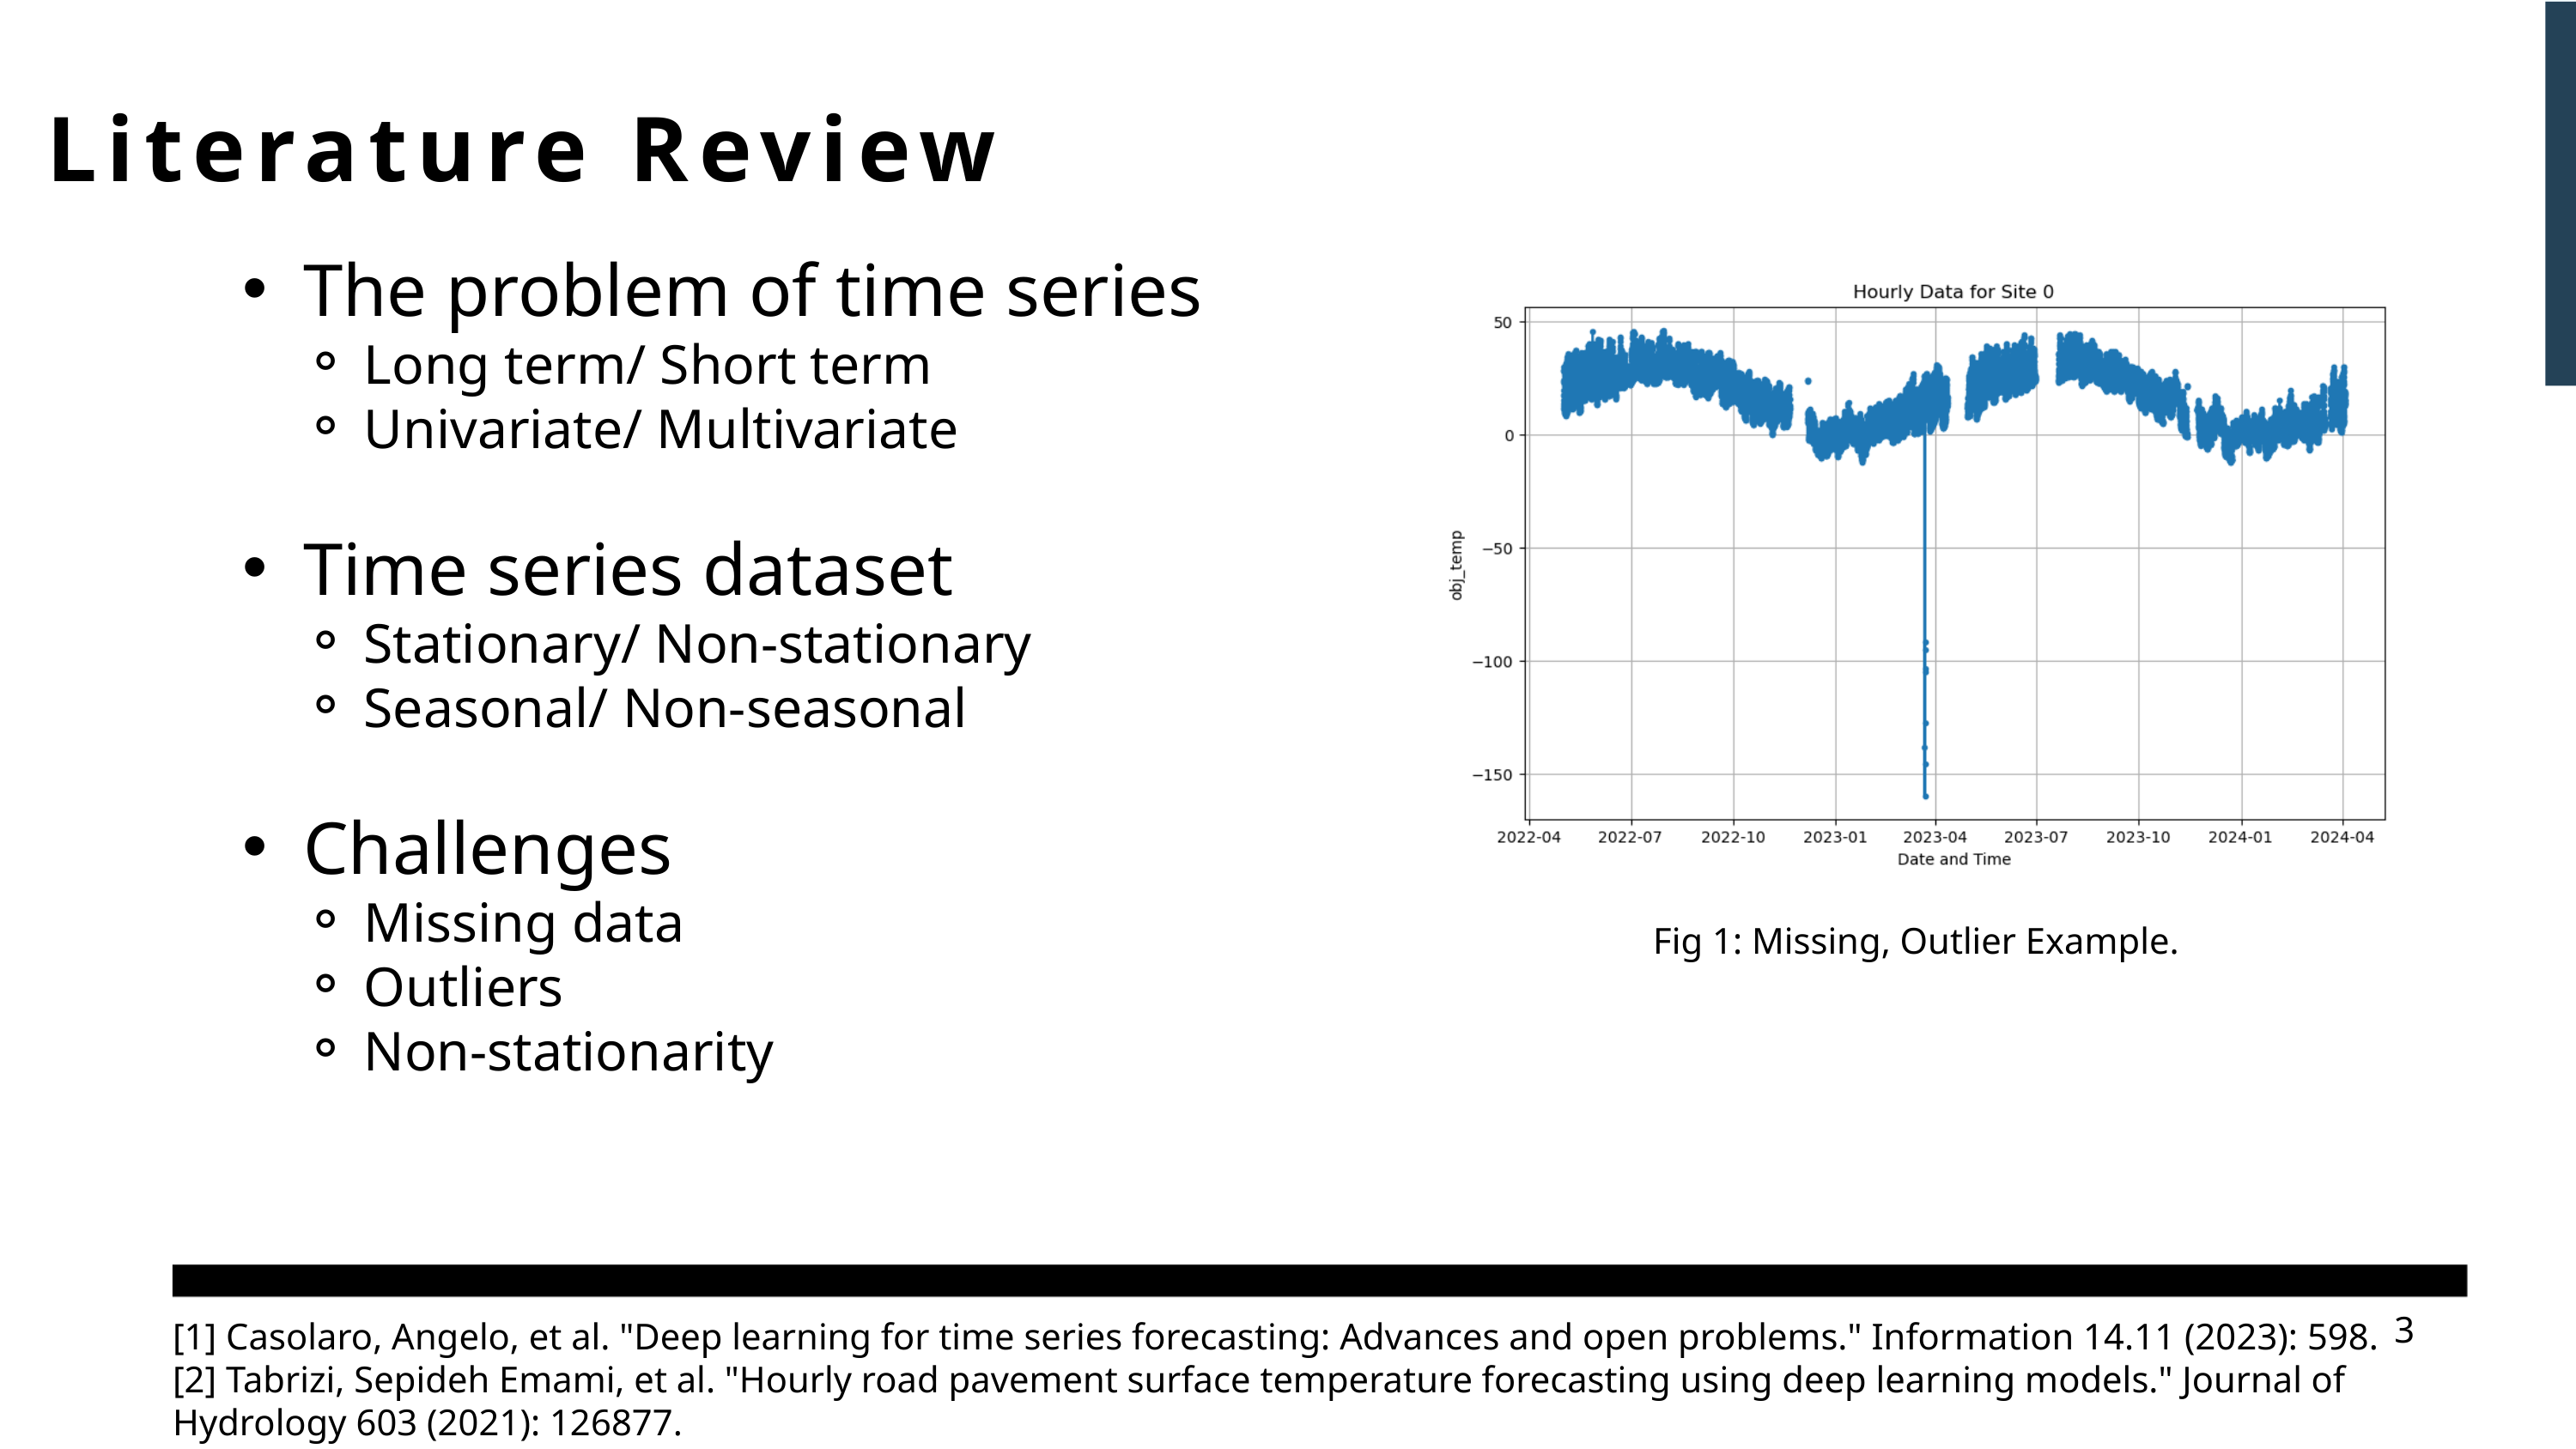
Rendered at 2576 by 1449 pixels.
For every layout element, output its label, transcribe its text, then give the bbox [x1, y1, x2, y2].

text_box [2545, 1, 2576, 386]
text_box [172, 1264, 2483, 1304]
text_box The problem of time series Long term/ Short term Univariate/ Multivariate Time series dataset Stationary/ Non-stationary Seasonal/ Non-seasonal Challenges Missing data Outliers Non-stationarity [181, 244, 1206, 1082]
text_box [1438, 274, 2395, 878]
text_box Fig 1: Missing, Outlier Example. [1640, 918, 2193, 961]
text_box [2394, 1316, 2504, 1449]
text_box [46, 94, 2302, 231]
text_box [1] Casolaro, Angelo, et al. "Deep learning for time series forecasting: Advances and open problems." Information 14.11 (2023): 598. [2] Tabrizi, Sepideh Emami, et al. "Hourly road pavement surface temperature forecasting using deep learning models." Journal of Hydrology 603 (2021): 126877. [172, 1313, 2432, 1443]
